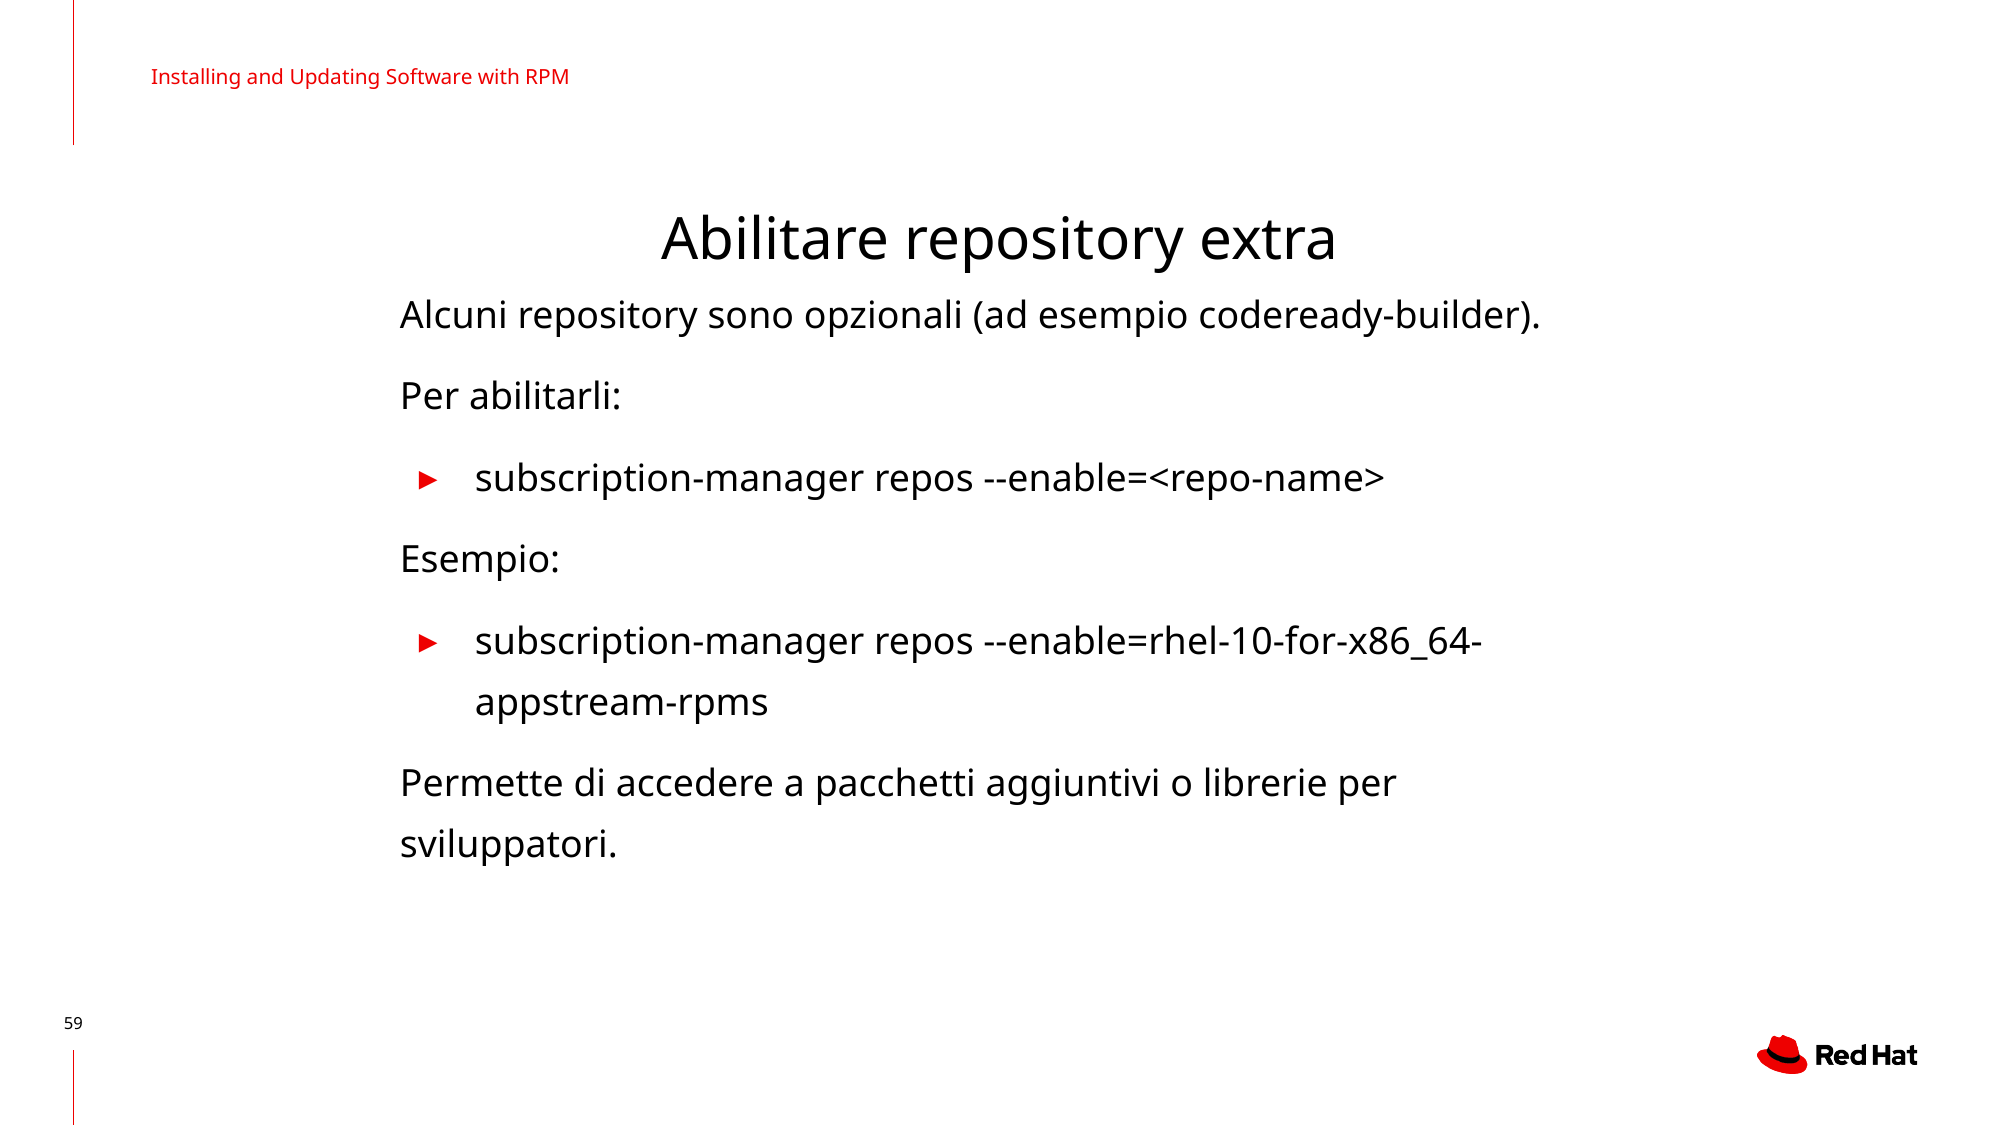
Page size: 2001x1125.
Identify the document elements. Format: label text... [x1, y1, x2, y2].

slide_number ‹#› [13, 1012, 134, 1036]
picture [1757, 1035, 1918, 1074]
title Abilitare repository extra [145, 180, 1855, 272]
list Alcuni repository sono opzionali (ad esempio codeready-builder). Per abilitarli: subscription-manager repos --enable=<repo-name> Esempio: subscription-manager repos --enable=rhel-10-for-x86_64-appstream-rpms Permette di accedere a pacchetti aggiuntivi o librerie per sviluppatori. [399, 275, 1600, 891]
subtitle Installing and Updating Software with RPM [73, 9, 919, 143]
